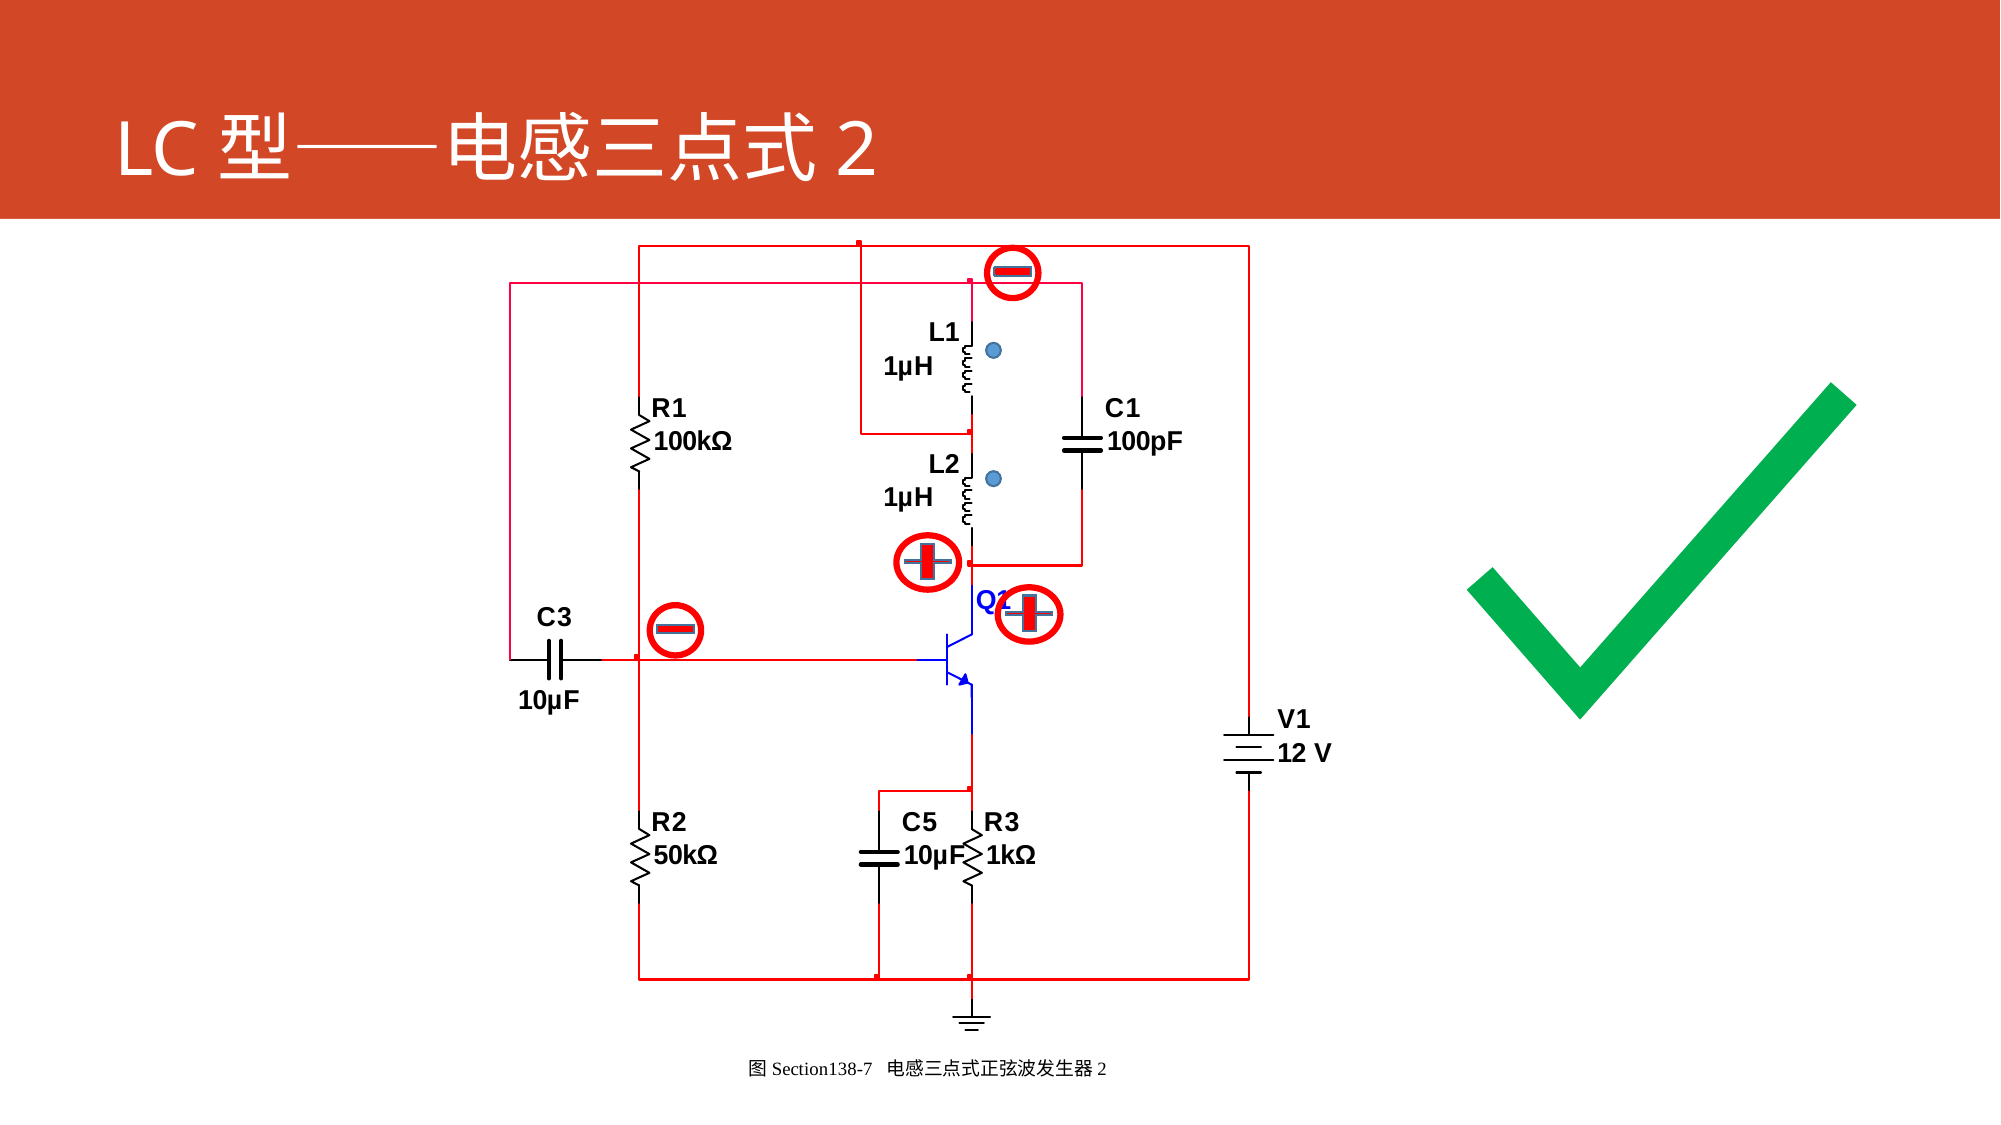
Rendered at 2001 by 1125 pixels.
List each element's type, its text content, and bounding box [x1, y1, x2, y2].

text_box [505, 237, 1352, 1125]
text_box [896, 535, 960, 590]
title LC型——电感三点式2 [99, 0, 1863, 199]
text_box [1478, 392, 1845, 696]
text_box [997, 587, 1061, 642]
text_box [649, 605, 702, 656]
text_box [987, 247, 1039, 299]
